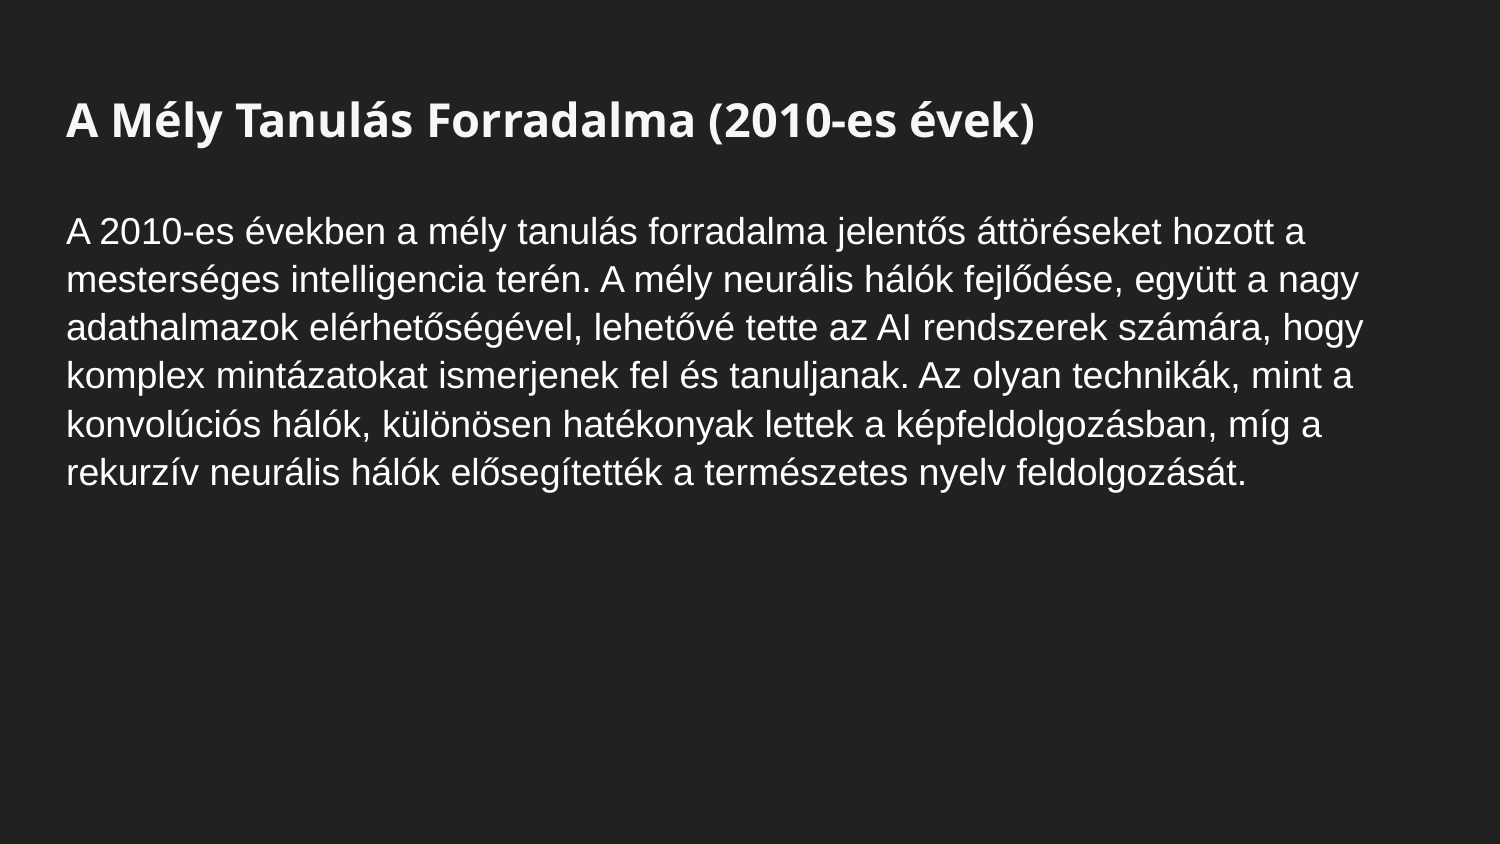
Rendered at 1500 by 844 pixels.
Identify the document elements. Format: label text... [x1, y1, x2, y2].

title A Mély Tanulás Forradalma (2010-es évek) [51, 72, 1449, 167]
list A 2010-es években a mély tanulás forradalma jelentős áttöréseket hozott a mesterséges intelligencia terén. A mély neurális hálók fejlődése, együtt a nagy adathalmazok elérhetőségével, lehetővé tette az AI rendszerek számára, hogy komplex mintázatokat ismerjenek fel és tanuljanak. Az olyan technikák, mint a konvolúciós hálók, különösen hatékonyak lettek a képfeldolgozásban, míg a rekurzív neurális hálók elősegítették a természetes nyelv feldolgozását. [51, 189, 1449, 750]
